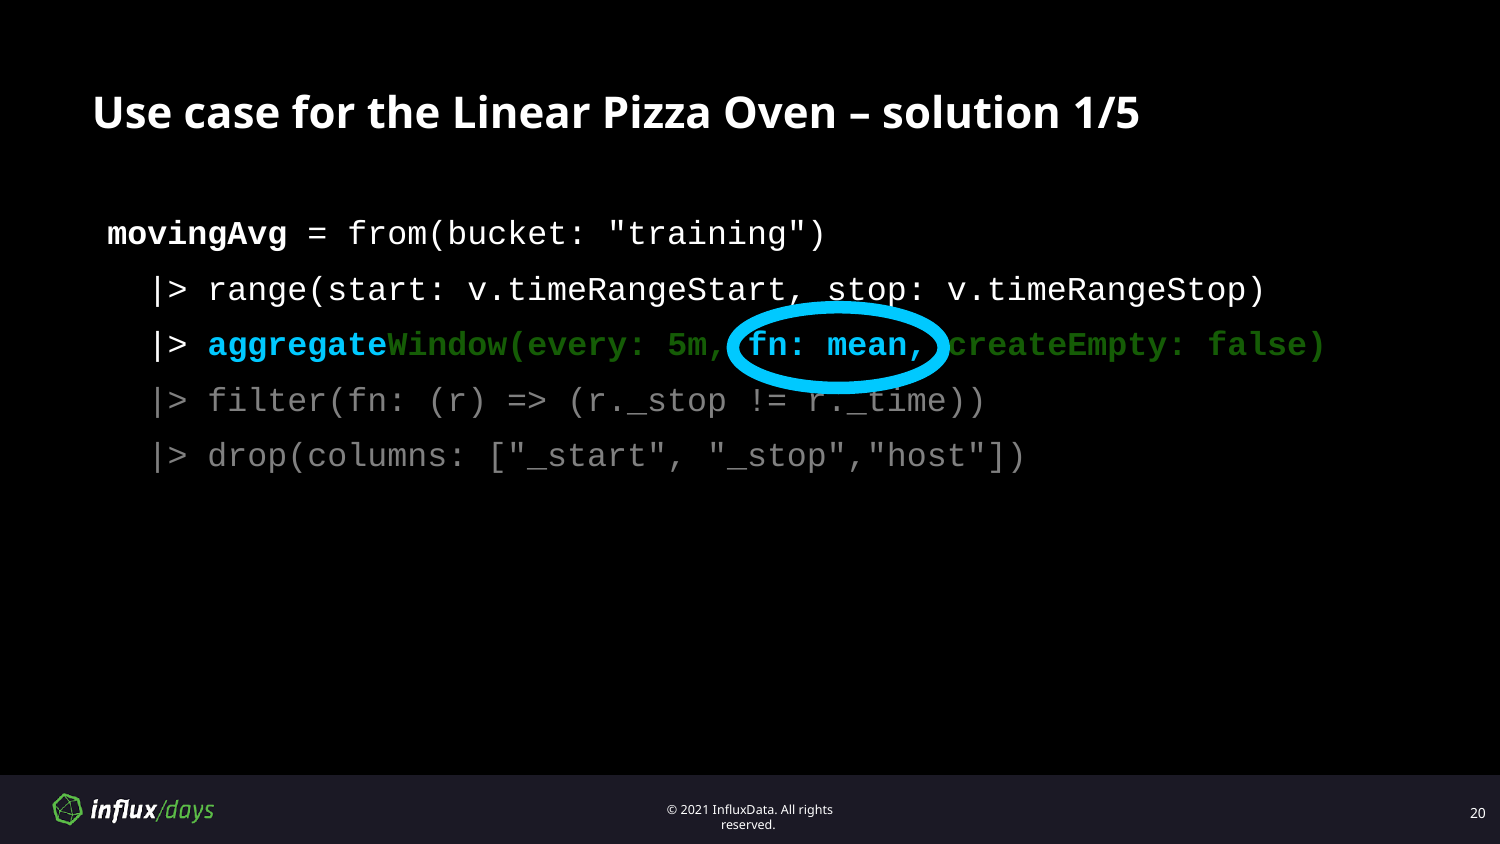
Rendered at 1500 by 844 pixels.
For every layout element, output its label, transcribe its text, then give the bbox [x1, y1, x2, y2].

list movingAvg = from(bucket: "training") |> range(start: v.timeRangeStart, stop: v.timeRangeStop) |> aggregateWindow(every: 5m, fn: mean, createEmpty: false) |> filter(fn: (r) => (r._stop != r._time)) |> drop(columns: ["_start", "_stop","host"]) [76, 204, 1424, 761]
picture [0, 775, 1500, 844]
title Use case for the Linear Pizza Oven – solution 1/5 [76, 33, 1424, 196]
text_box [732, 307, 944, 388]
